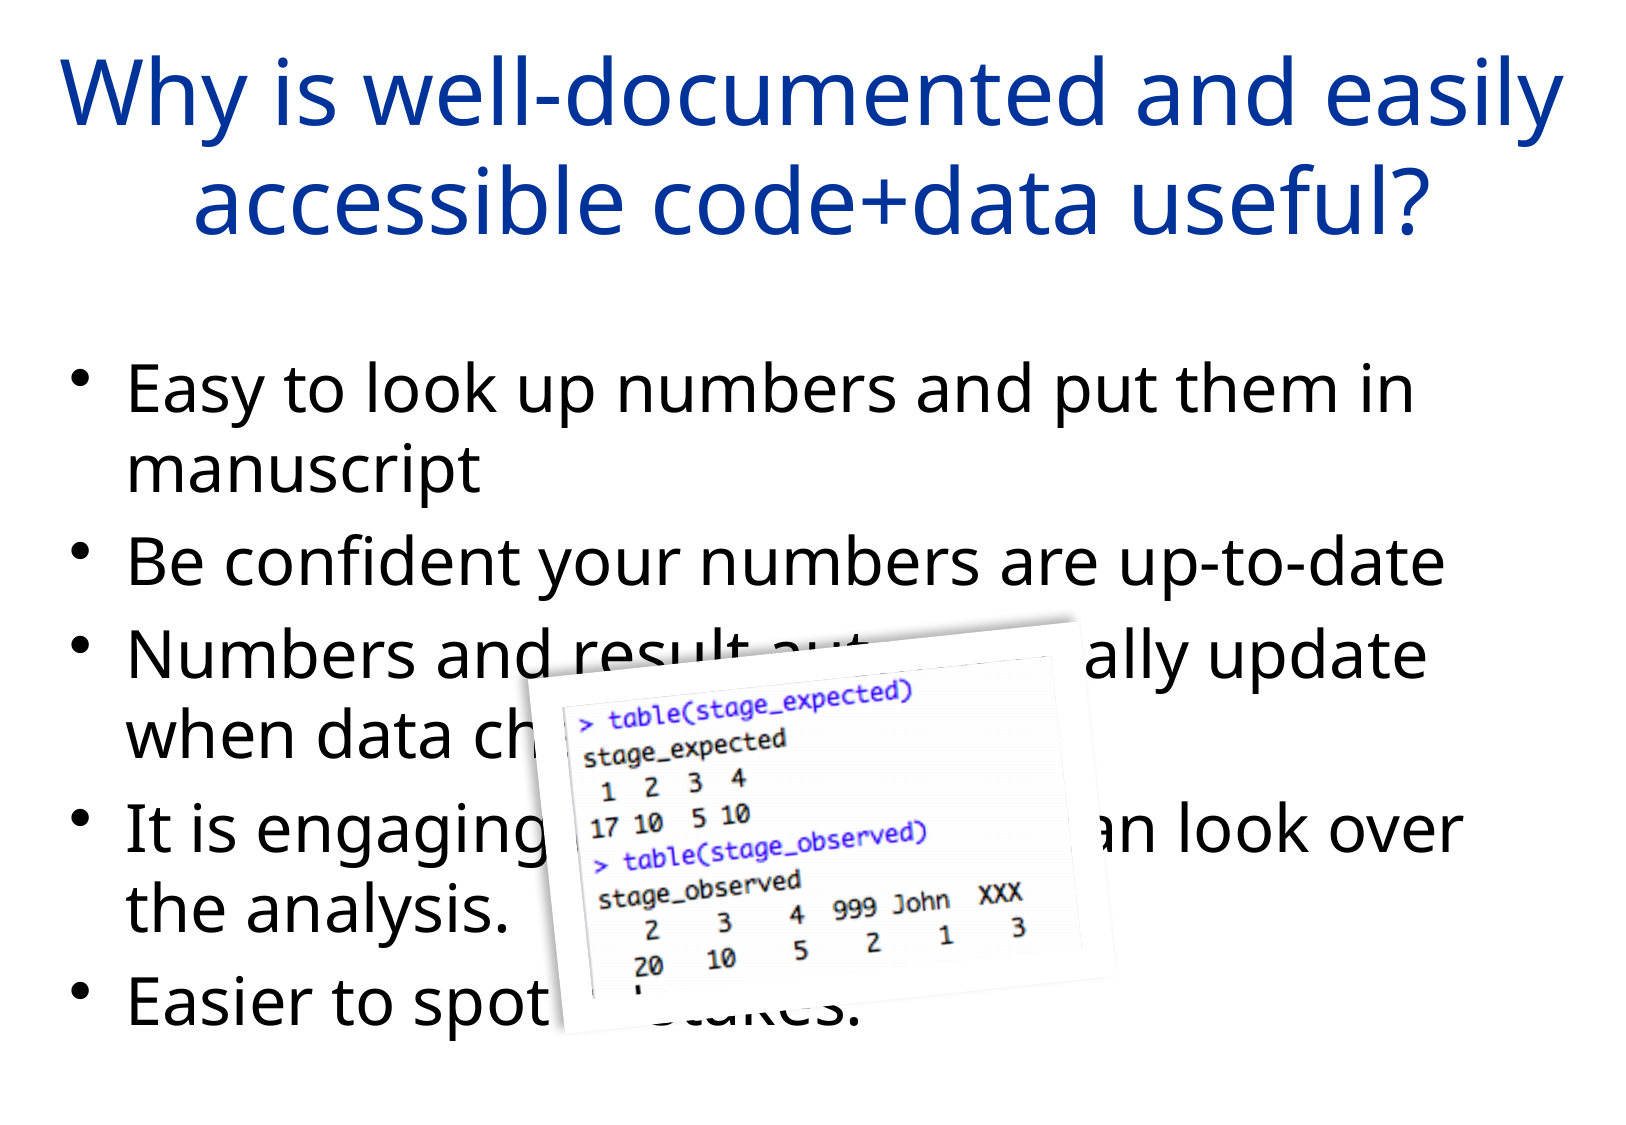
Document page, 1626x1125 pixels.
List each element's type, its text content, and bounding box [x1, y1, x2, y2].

title Why is well-documented and easily accessible code+data useful? [0, 0, 1625, 291]
picture [564, 657, 1081, 998]
list Easy to look up numbers and put them in manuscript Be confident your numbers are up-to-date Numbers and result automatically update when data change. It is engaging and more eyes can look over the analysis. Easier to spot mistakes. [54, 338, 1585, 1050]
